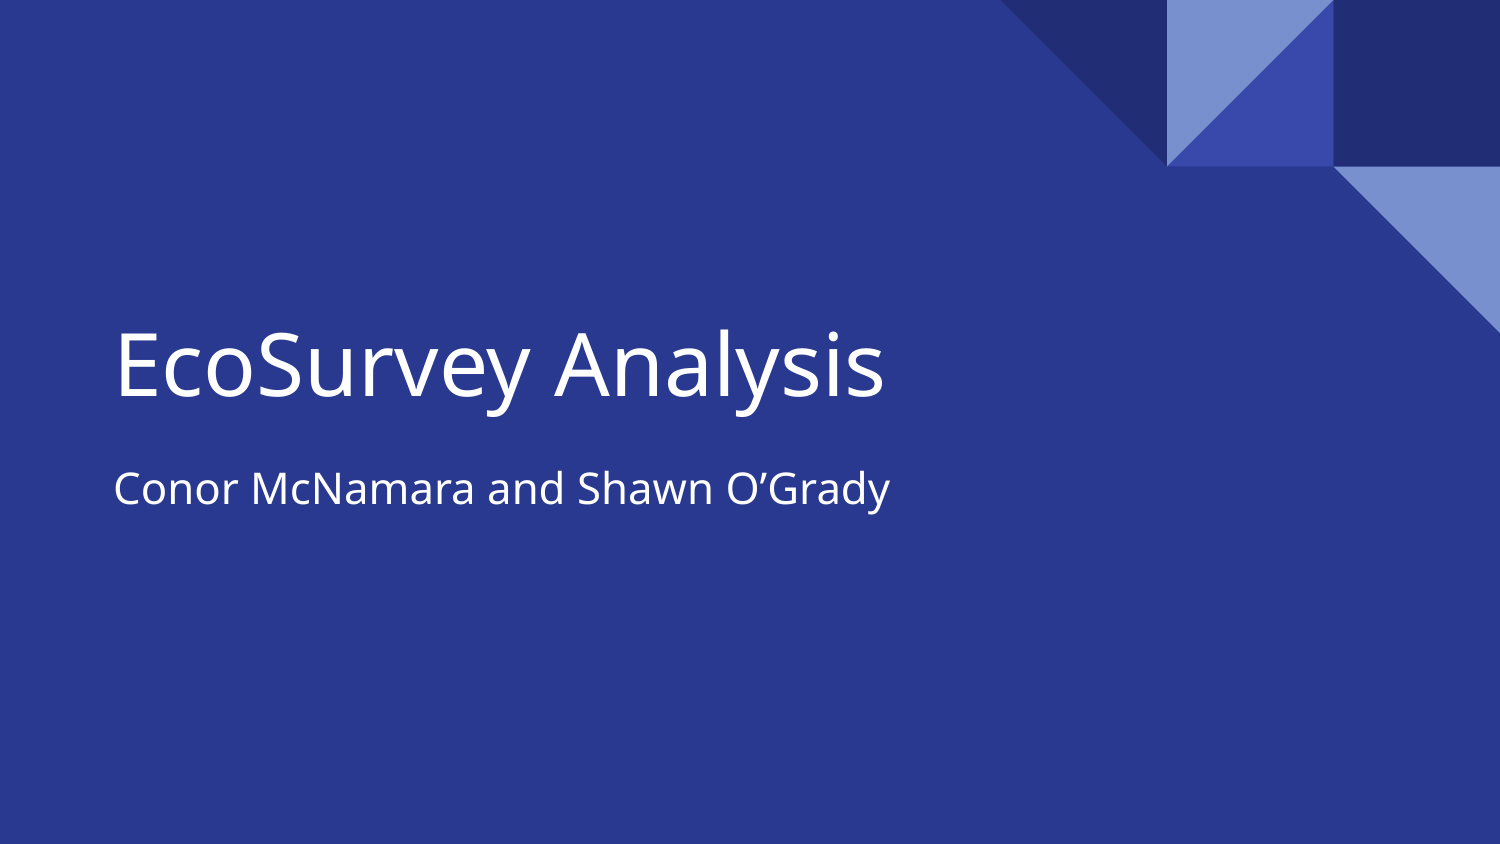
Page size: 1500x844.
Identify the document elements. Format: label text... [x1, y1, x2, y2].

subtitle Conor McNamara and Shawn O’Grady [98, 445, 1447, 517]
title EcoSurvey Analysis [98, 291, 1447, 429]
